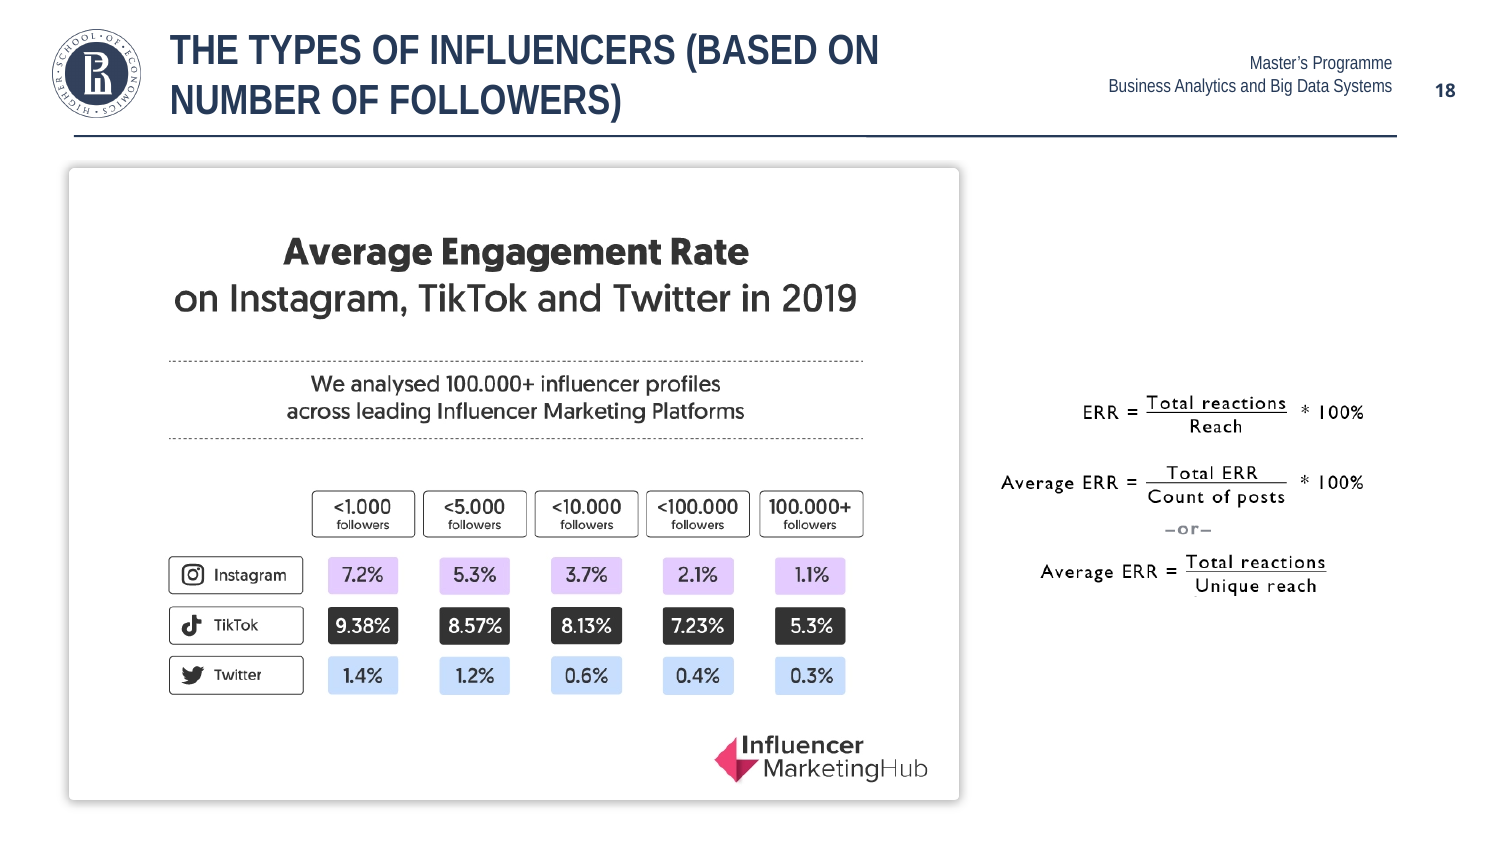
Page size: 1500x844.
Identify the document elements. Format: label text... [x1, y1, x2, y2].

text_box [74, 0, 1063, 126]
picture [52, 29, 141, 118]
text_box Master’s Programme Business Analytics and Big Data Systems [697, 46, 1397, 101]
text_box The types of influencers (based on number of followers) [165, 17, 1028, 73]
slide_number 18 [1421, 66, 1470, 114]
picture [992, 370, 1372, 606]
picture [52, 160, 976, 816]
